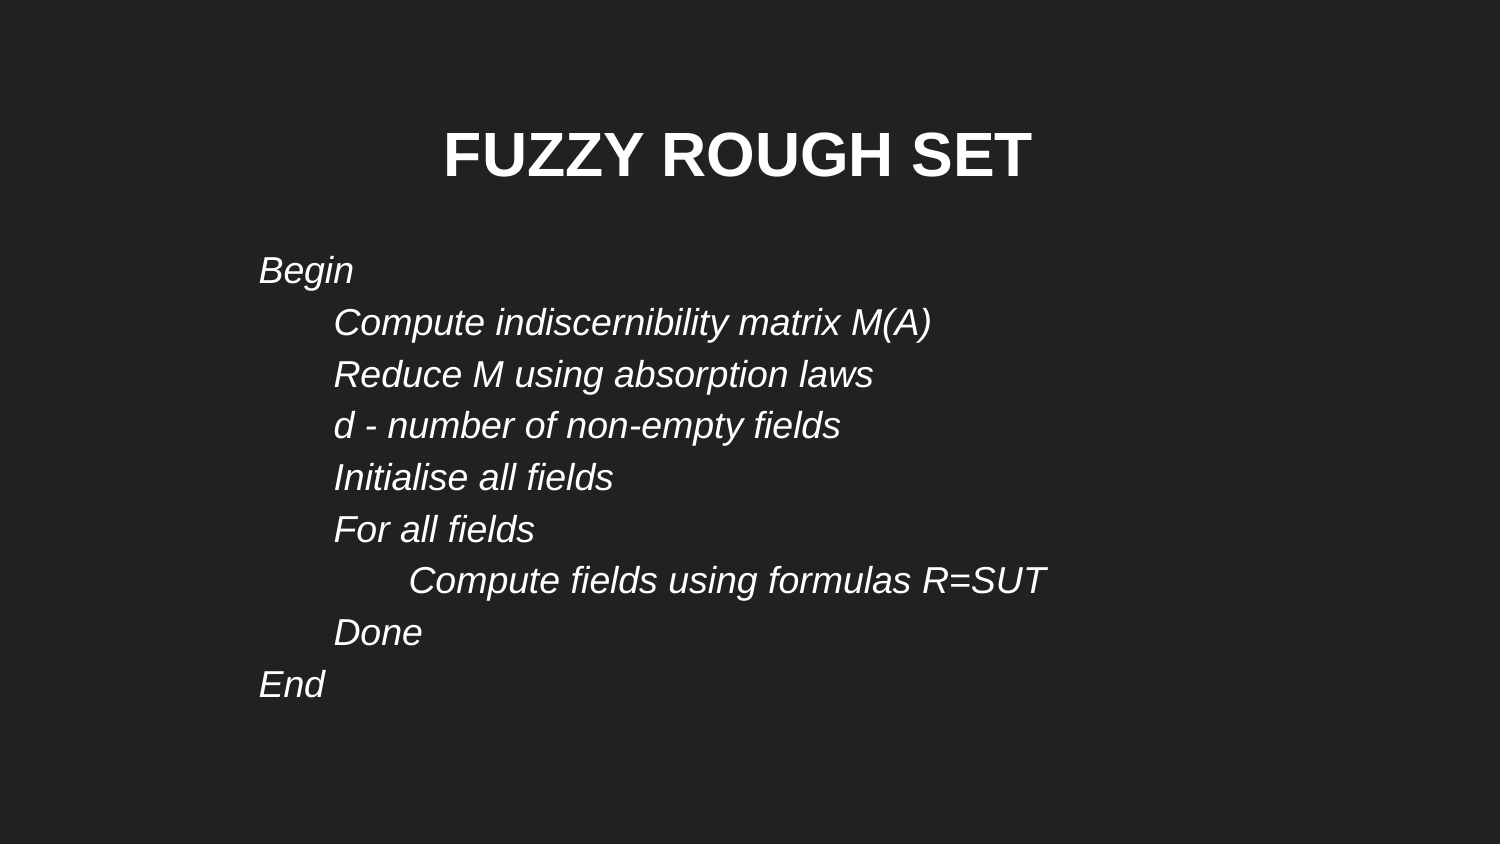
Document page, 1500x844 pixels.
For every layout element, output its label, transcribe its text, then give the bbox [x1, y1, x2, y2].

title FUZZY ROUGH SET [337, 62, 1140, 204]
subtitle Begin Compute indiscernibility matrix M(A) Reduce M using absorption laws d - number of non-empty fields Initialise all fields For all fields Compute fields using formulas R=SUT Done End [168, 224, 1332, 759]
